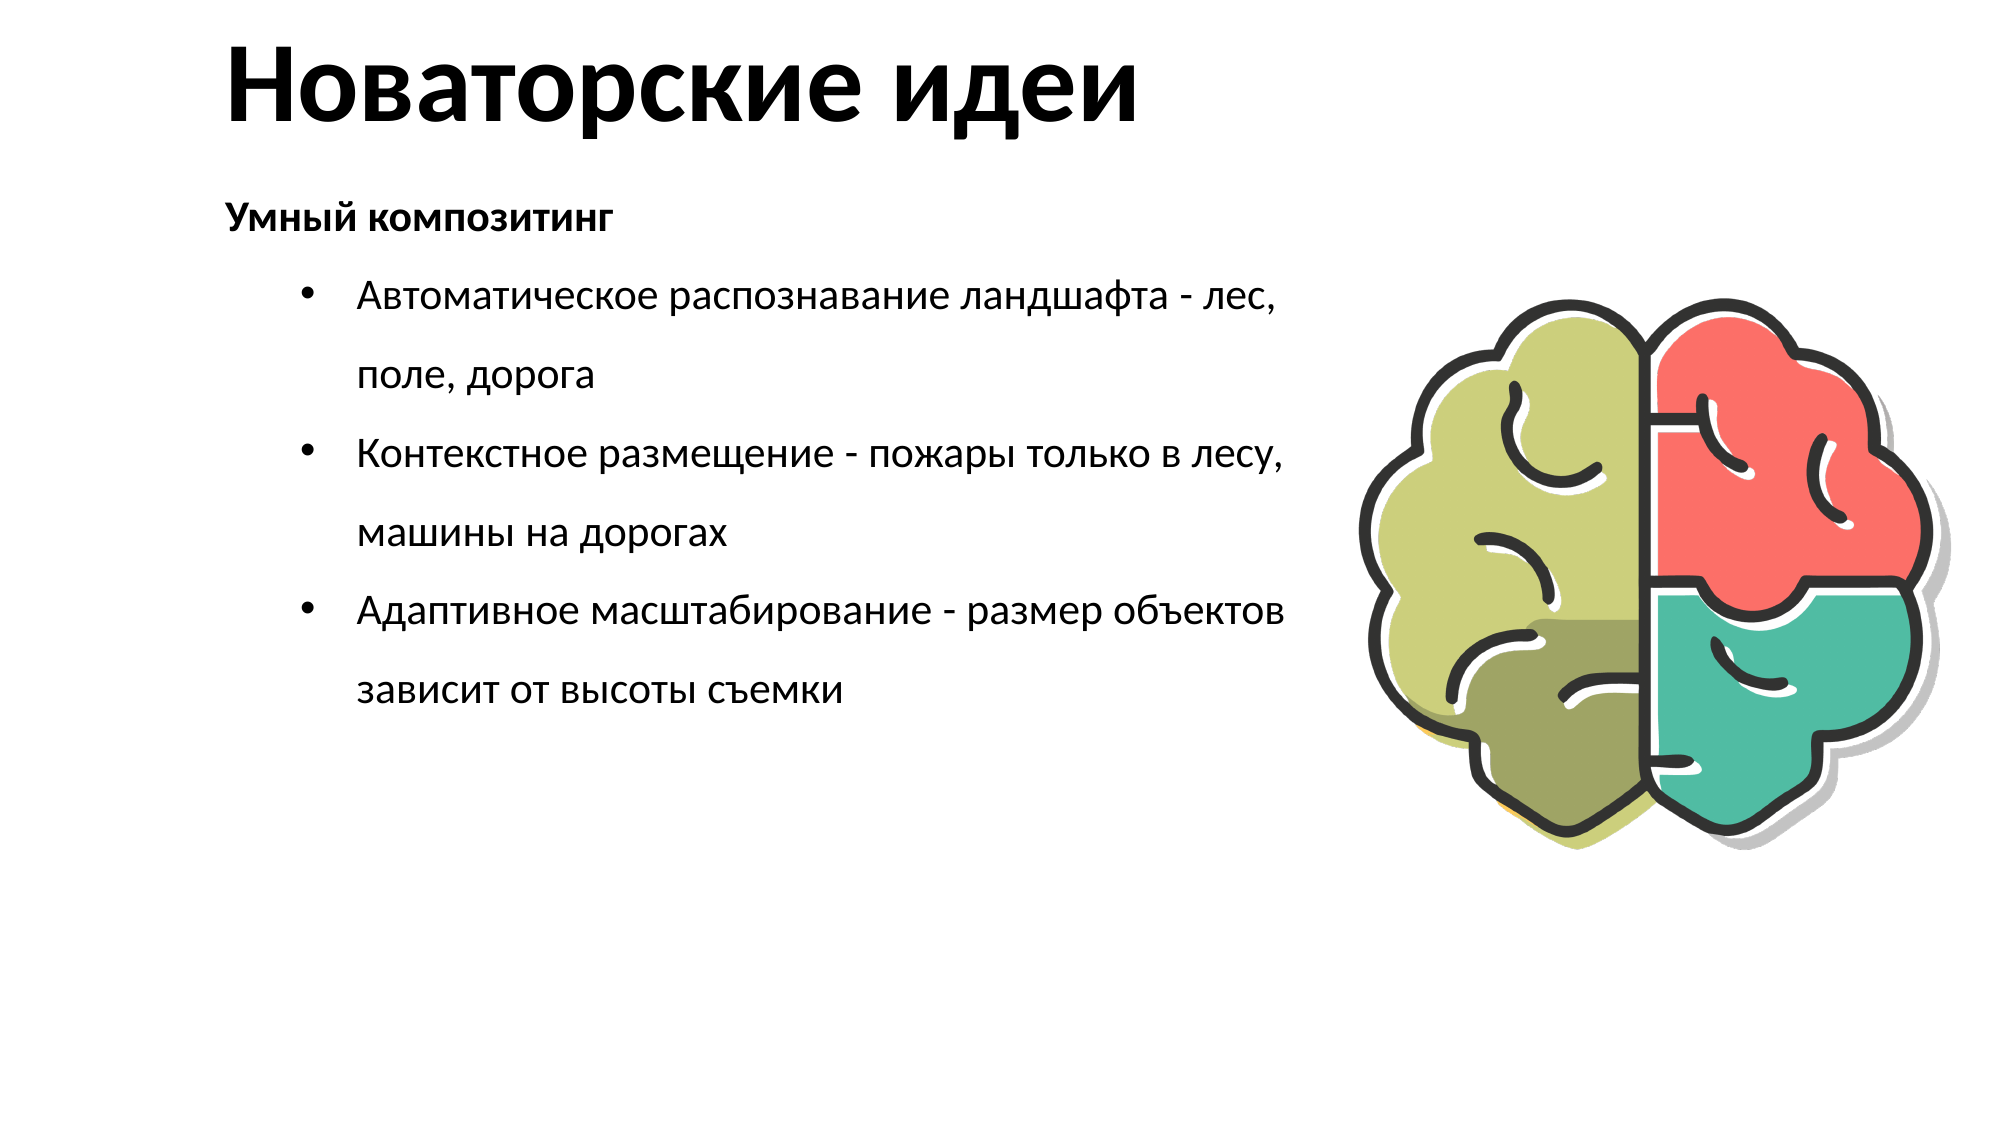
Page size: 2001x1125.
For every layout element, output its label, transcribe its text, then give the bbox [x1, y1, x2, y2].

text_box Умный композитинг Автоматическое распознавание ландшафта - лес, поле, дорога Контекстное размещение - пожары только в лесу, машины на дорогах Адаптивное масштабирование - размер объектов зависит от высоты съемки [210, 154, 1314, 720]
picture [1249, 176, 2000, 971]
text_box Новаторские идеи [210, 0, 1295, 153]
